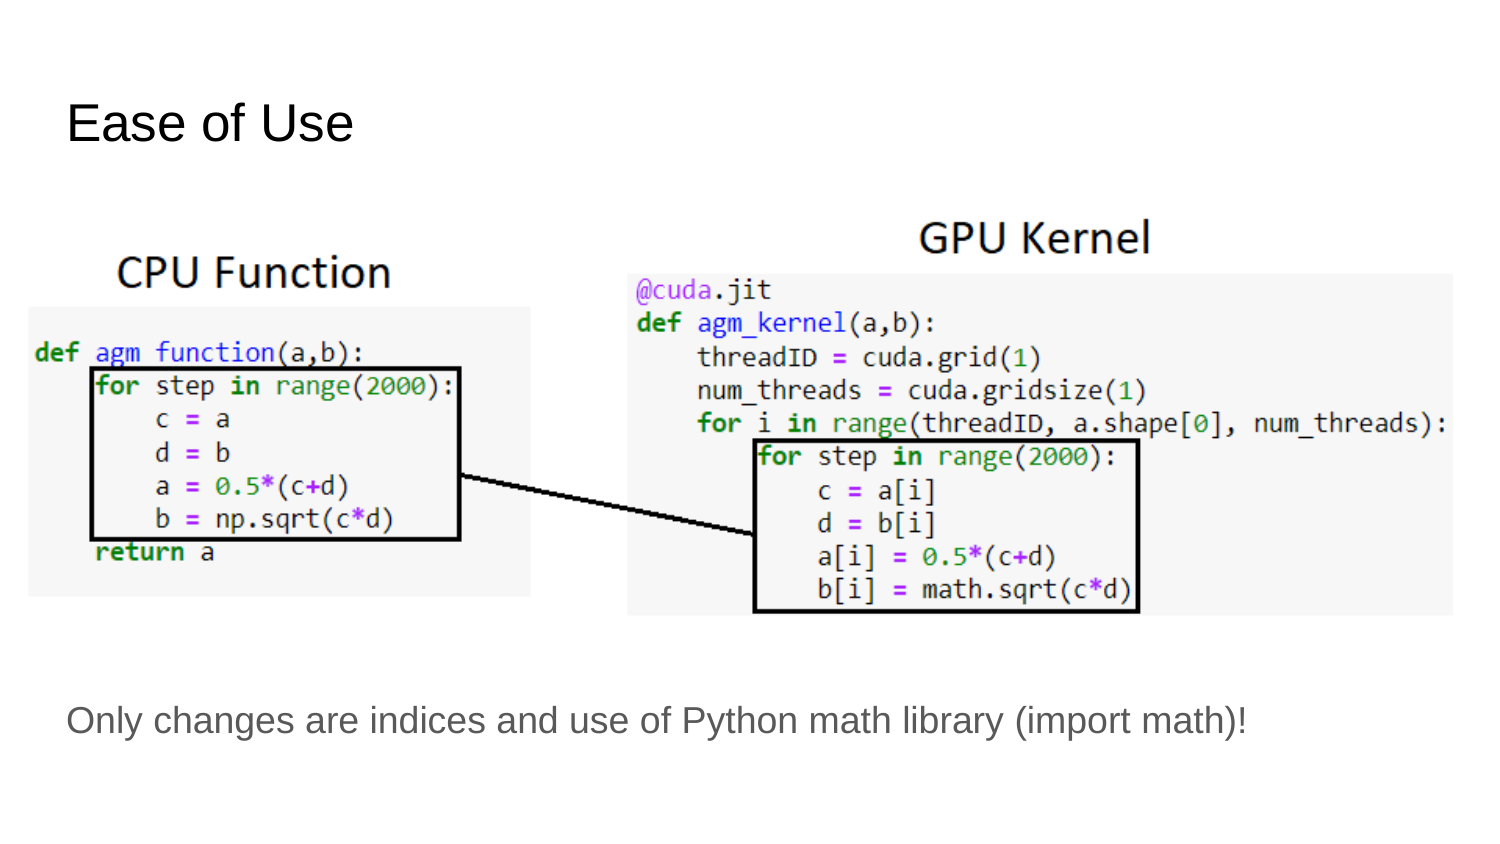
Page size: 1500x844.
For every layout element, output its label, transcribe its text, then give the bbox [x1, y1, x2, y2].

list Only changes are indices and use of Python math library (import math)! [51, 674, 1449, 838]
title Ease of Use [51, 72, 1449, 167]
picture [24, 191, 1458, 625]
